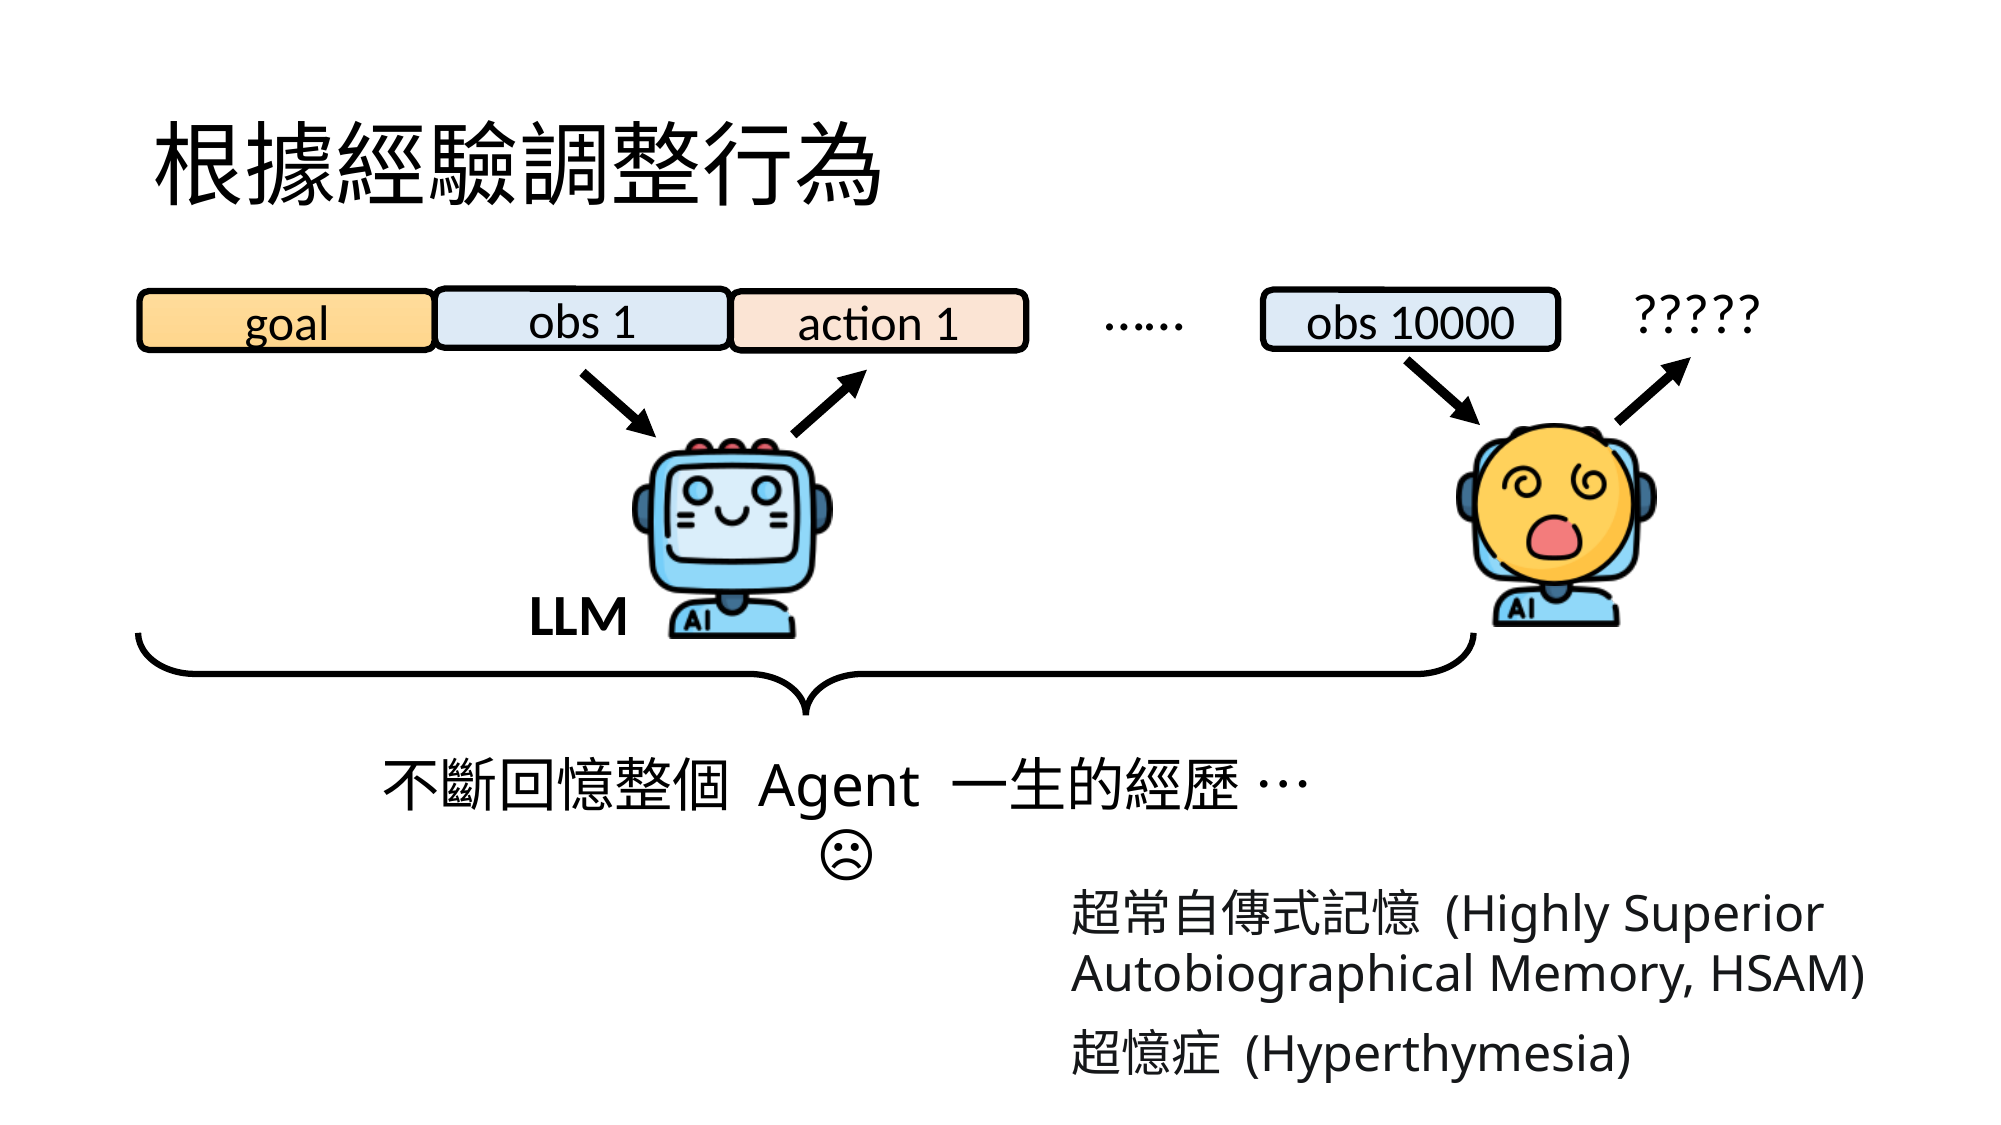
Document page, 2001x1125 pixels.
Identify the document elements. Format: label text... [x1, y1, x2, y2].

text_box goal [139, 290, 435, 351]
text_box …… [1028, 264, 1261, 350]
text_box action 1 [730, 291, 1027, 351]
text_box 不斷回憶整個 Agent 一生的經歷 … ☹ [351, 740, 1343, 896]
picture [1456, 423, 1657, 627]
text_box obs 10000 [1262, 289, 1559, 349]
text_box 超憶症 (Hyperthymesia) [1056, 1013, 1923, 1089]
text_box ????? [1617, 269, 1850, 353]
text_box [138, 632, 1474, 716]
text_box 超常自傳式記憶 (Highly Superior Autobiographical Memory, HSAM) [1056, 873, 1904, 1009]
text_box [1616, 356, 1692, 423]
text_box obs 1 [434, 288, 731, 348]
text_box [582, 372, 657, 438]
picture [632, 438, 833, 640]
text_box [1406, 359, 1481, 426]
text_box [792, 369, 868, 436]
text_box LLM [313, 569, 627, 632]
title 根據經驗調整行為 [137, 59, 1863, 278]
